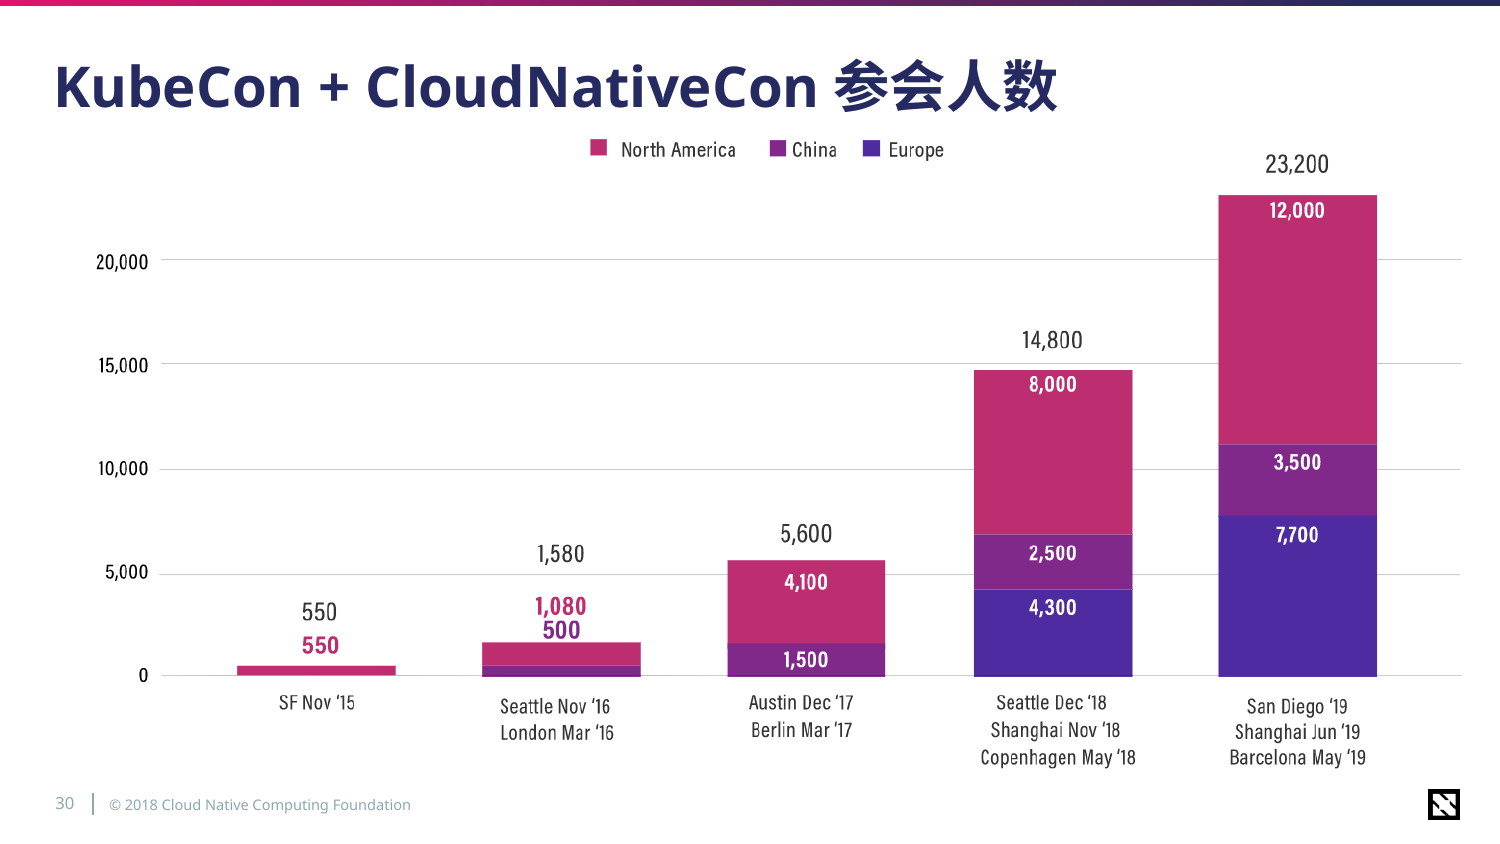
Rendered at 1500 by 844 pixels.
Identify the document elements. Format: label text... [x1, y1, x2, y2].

picture [1428, 789, 1460, 820]
title KubeCon + CloudNativeCon参会人数 [42, 52, 1458, 111]
picture [24, 112, 1467, 782]
